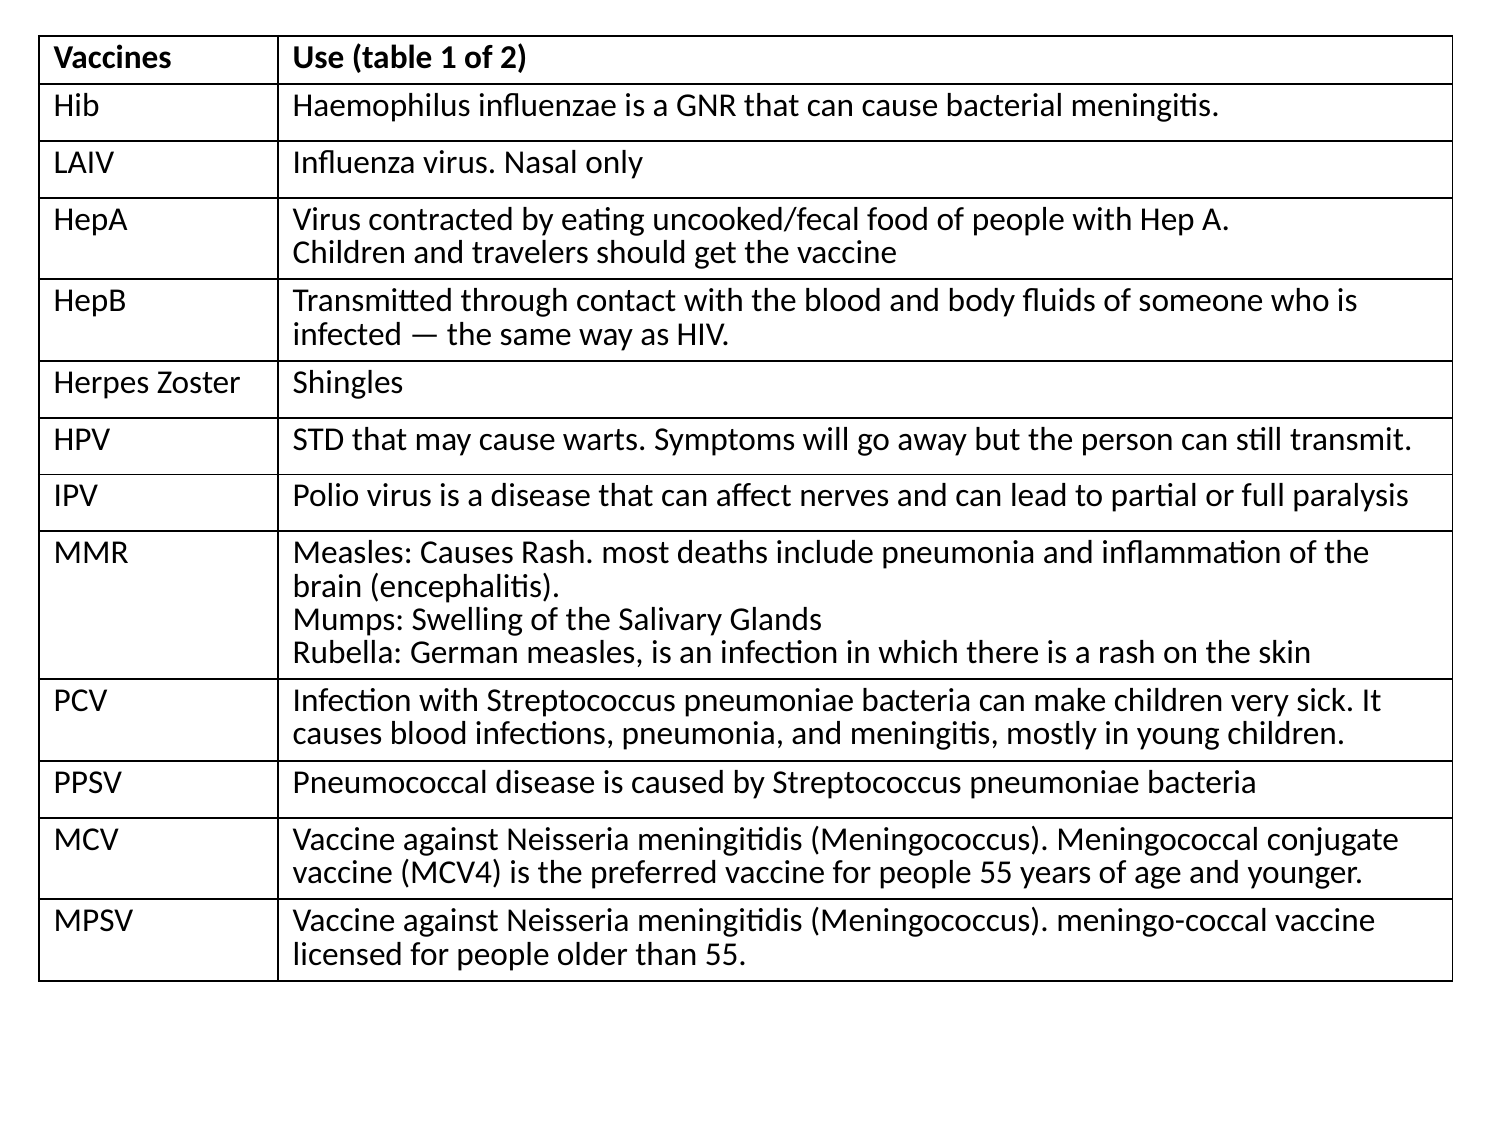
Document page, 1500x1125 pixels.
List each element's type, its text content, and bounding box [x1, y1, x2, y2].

table_cell LAIV [40, 142, 277, 197]
table_cell STD that may cause warts. Symptoms will go away but the person can still transmit. [279, 419, 1452, 474]
table_cell PCV [40, 680, 277, 760]
table_cell IPV [40, 475, 277, 530]
table_cell MCV [40, 819, 277, 898]
table_header Vaccines [40, 37, 277, 83]
table_cell Shingles [279, 362, 1452, 417]
table_cell HPV [40, 419, 277, 474]
table_cell Herpes Zoster [40, 362, 277, 417]
table_header Use (table 1 of 2) [279, 37, 1452, 83]
table_cell Influenza virus. Nasal only [279, 142, 1452, 197]
table_cell Haemophilus influenzae is a GNR that can cause bacterial meningitis. [279, 85, 1452, 140]
table_cell Transmitted through contact with the blood and body fluids of someone who is infected — the same way as HIV. [279, 280, 1452, 360]
table_cell HepA [40, 199, 277, 278]
table_cell MPSV [40, 900, 277, 980]
table_cell HepB [40, 280, 277, 360]
table_cell Vaccine against Neisseria meningitidis (Meningococcus). Meningococcal conjugate vaccine (MCV4) is the preferred vaccine for people 55 years of age and younger. [279, 819, 1452, 898]
table_cell Virus contracted by eating uncooked/fecal food of people with Hep A. Children and travelers should get the vaccine [279, 199, 1452, 278]
table_cell PPSV [40, 762, 277, 817]
table_cell Vaccine against Neisseria meningitidis (Meningococcus). meningo-coccal vaccine licensed for people older than 55. [279, 900, 1452, 980]
table_cell Polio virus is a disease that can affect nerves and can lead to partial or full paralysis [279, 475, 1452, 530]
table_cell Hib [40, 85, 277, 140]
table_cell Pneumococcal disease is caused by Streptococcus pneumoniae bacteria [279, 762, 1452, 817]
table_cell MMR [40, 532, 277, 678]
table_cell Measles: Causes Rash. most deaths include pneumonia and inflammation of the brain (encephalitis). Mumps: Swelling of the Salivary Glands Rubella: German measles, is an infection in which there is a rash on the skin [279, 532, 1452, 678]
table_cell Infection with Streptococcus pneumoniae bacteria can make children very sick. It causes blood infections, pneumonia, and meningitis, mostly in young children. [279, 680, 1452, 760]
